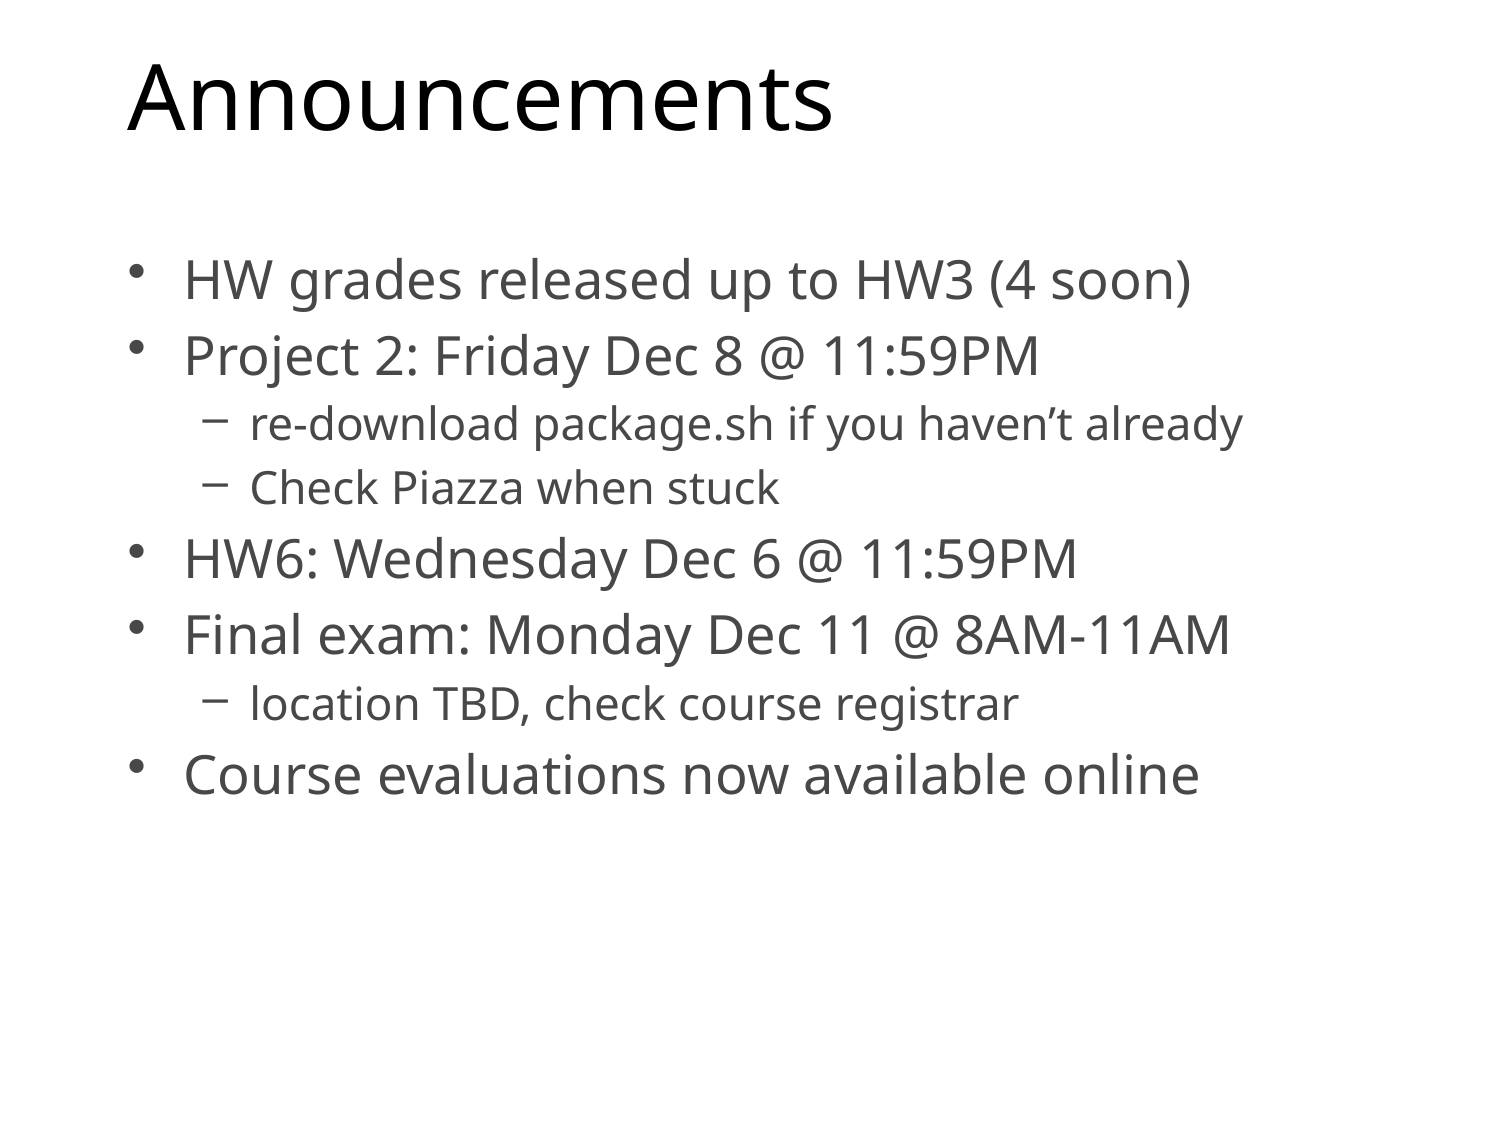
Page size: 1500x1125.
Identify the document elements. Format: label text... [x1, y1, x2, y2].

list HW grades released up to HW3 (4 soon) Project 2: Friday Dec 8 @ 11:59PM re-download package.sh if you haven’t already Check Piazza when stuck HW6: Wednesday Dec 6 @ 11:59PM Final exam: Monday Dec 11 @ 8AM-11AM location TBD, check course registrar Course evaluations now available online [112, 237, 1388, 1075]
title Announcements [112, 0, 1388, 188]
